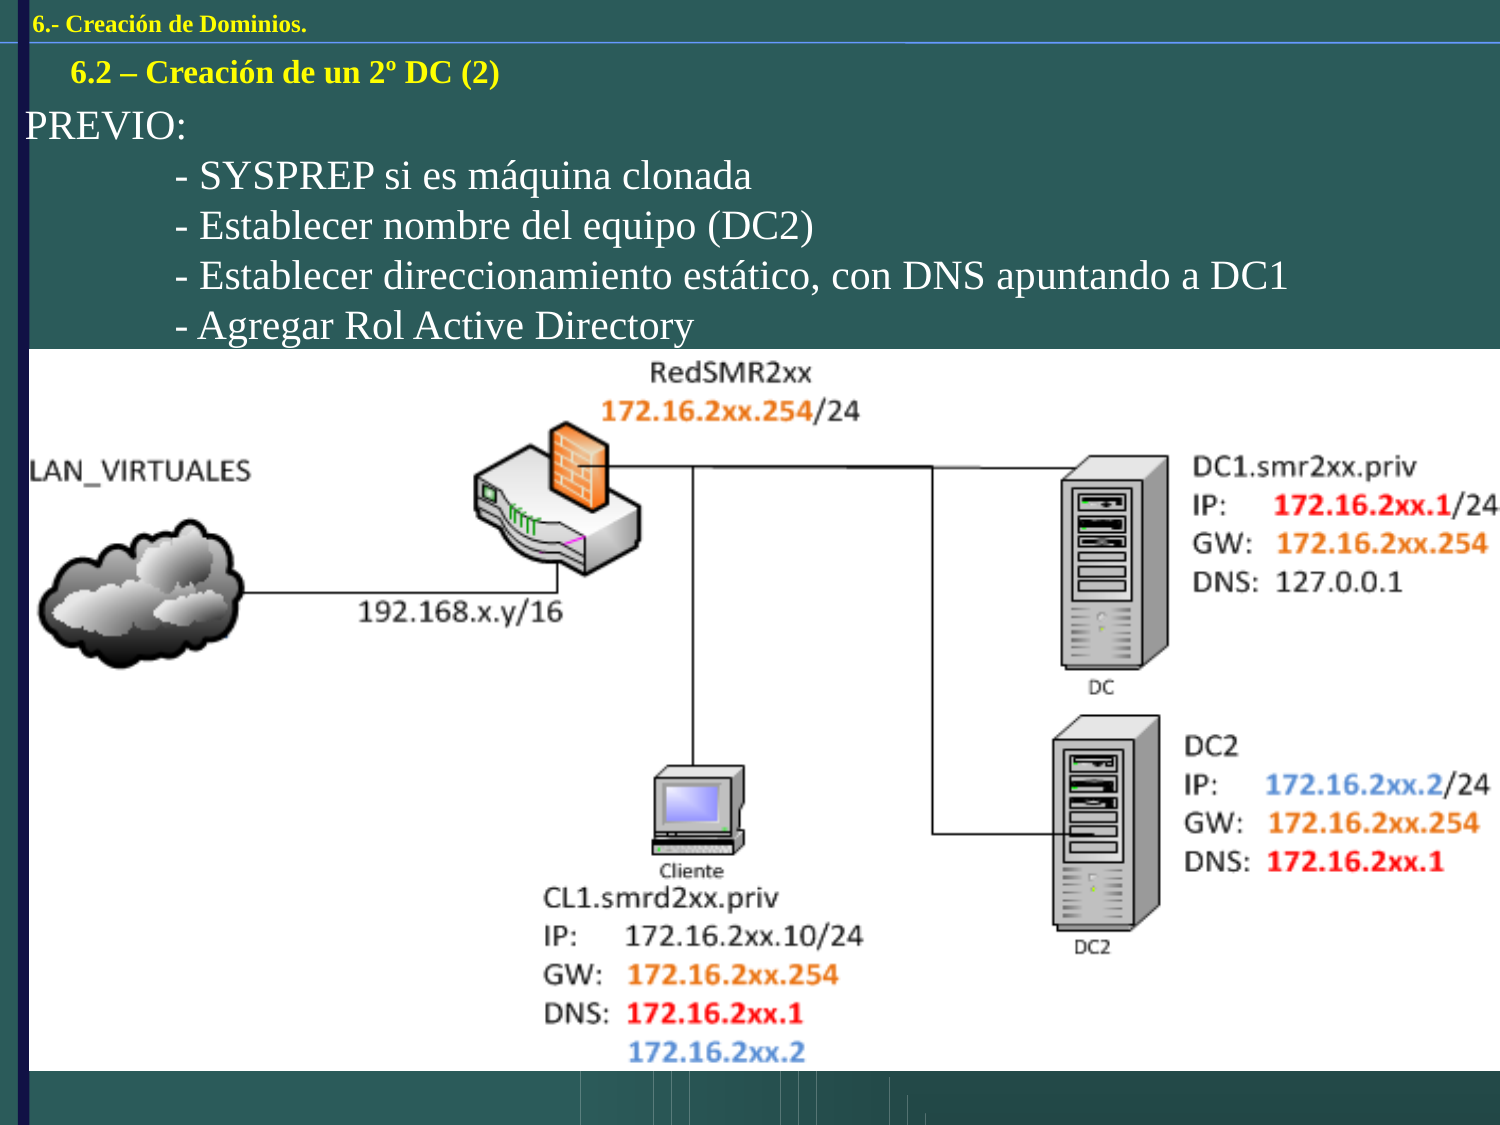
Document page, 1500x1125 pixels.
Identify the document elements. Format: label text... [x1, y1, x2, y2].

text_box 6.- Creación de Dominios. [17, 0, 1329, 45]
text_box PREVIO: - SYSPREP si es máquina clonada - Establecer nombre del equipo (DC2) - Establecer direccionamiento estático, con DNS apuntando a DC1 - Agregar Rol Active Directory [9, 90, 1306, 355]
text_box 6.2 – Creación de un 2º DC (2) [55, 42, 516, 90]
picture [29, 349, 1500, 1072]
